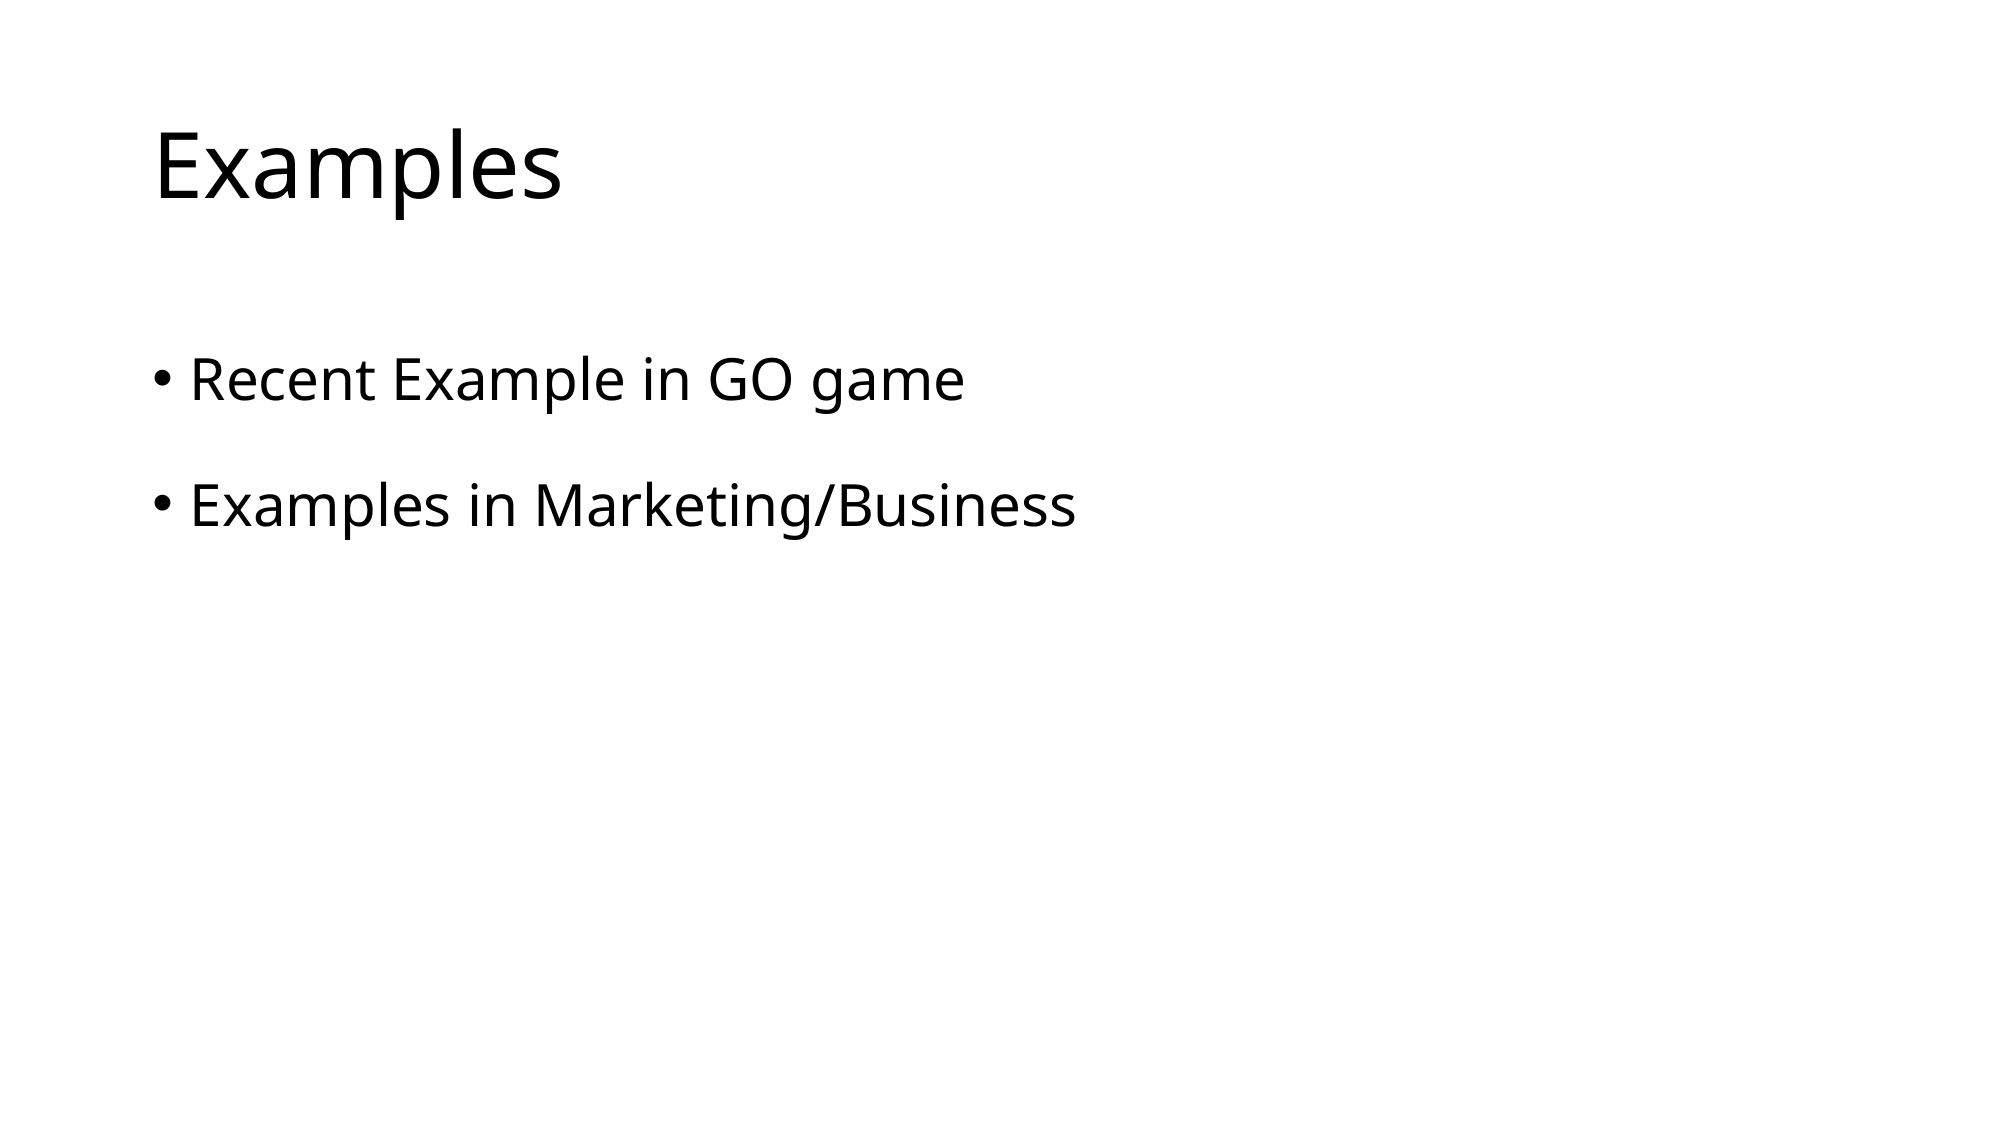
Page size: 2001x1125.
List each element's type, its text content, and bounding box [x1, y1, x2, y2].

title Examples [137, 59, 1863, 278]
list Recent Example in GO game Examples in Marketing/Business [137, 299, 1863, 1014]
